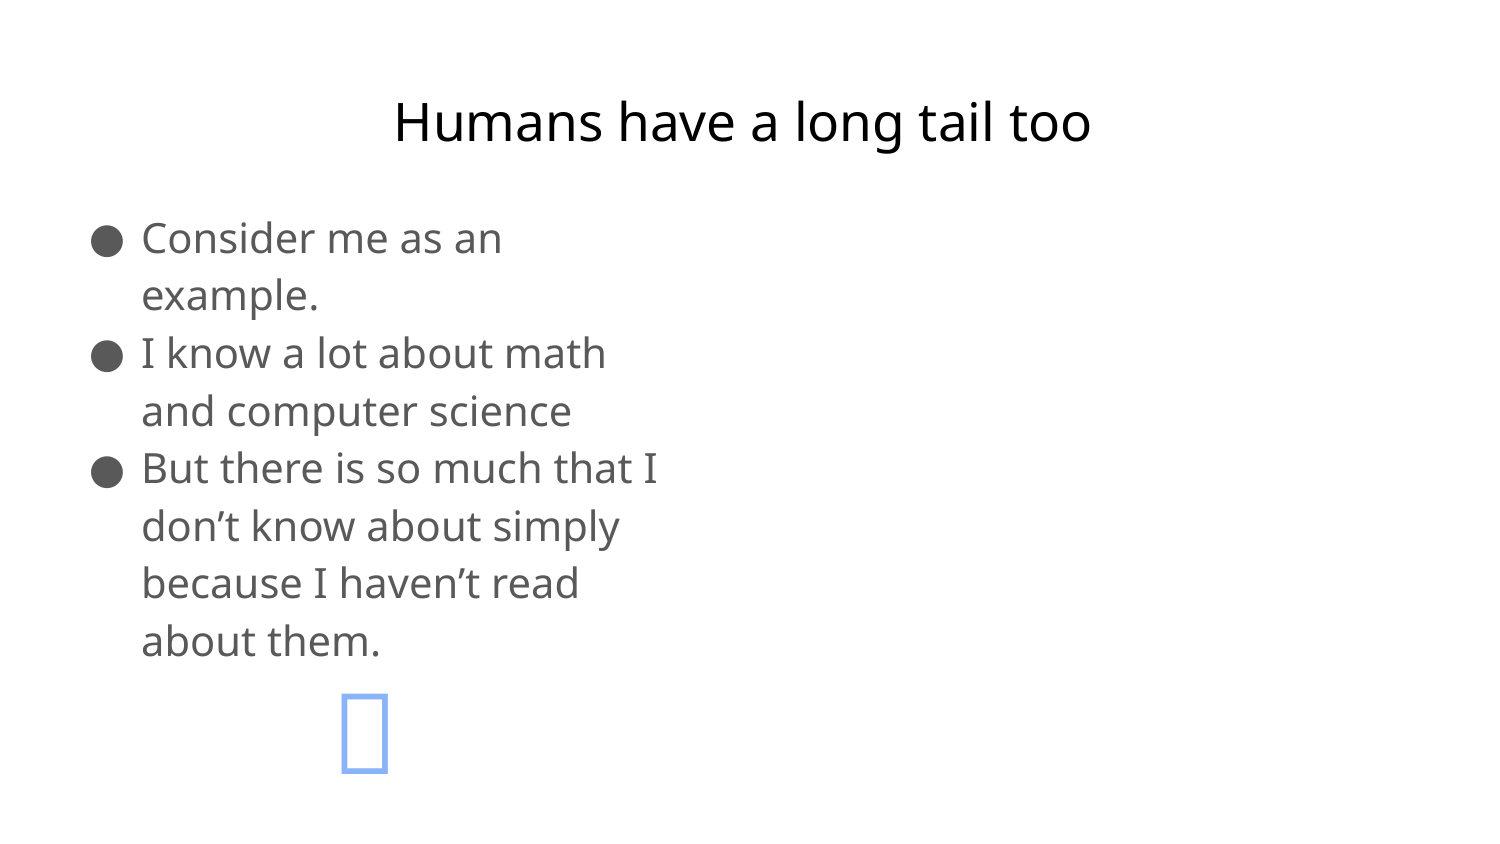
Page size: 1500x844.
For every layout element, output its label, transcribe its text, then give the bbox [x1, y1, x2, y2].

list Consider me as an example. I know a lot about math and computer science But there is so much that I don’t know about simply because I haven’t read about them. [51, 189, 708, 750]
text_box 👨 [316, 654, 1408, 805]
title Humans have a long tail too [51, 72, 1449, 167]
